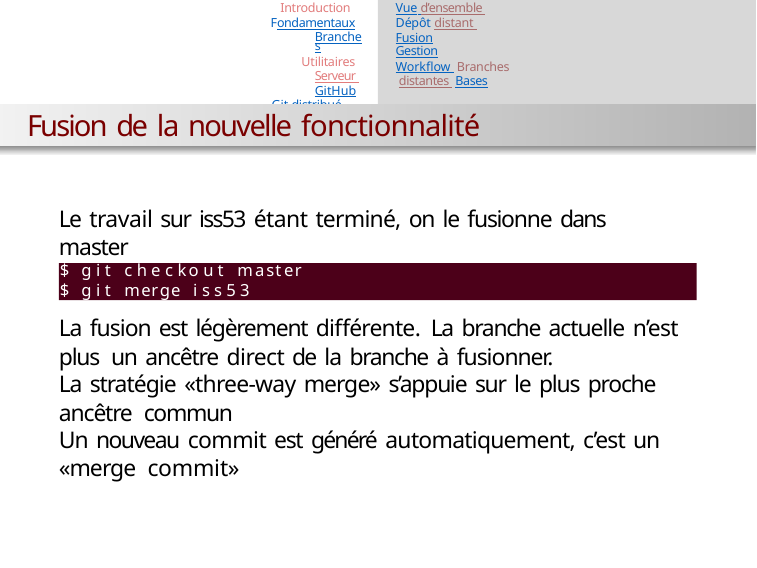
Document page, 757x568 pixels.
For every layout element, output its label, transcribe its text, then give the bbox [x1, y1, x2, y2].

text_box Vue d’ensemble Dépôt distant Fusion Gestion Workflow Branches distantes Bases [393, 0, 512, 91]
text_box [377, 0, 756, 104]
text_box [0, 104, 756, 156]
text_box Fusion de la nouvelle fonctionnalité Le travail sur iss53 étant terminé, on le fusionne dans master [25, 156, 638, 260]
text_box $ g i t c h e c ko u t master $ g i t merge i s s 5 3 [58, 263, 697, 301]
text_box Introduction Fondamentaux Branches Utilitaires Serveur GitHub Git distribué [268, 0, 363, 103]
text_box La fusion est légèrement différente. La branche actuelle n’est plus un ancêtre direct de la branche à fusionner. La stratégie «three-way merge» s’appuie sur le plus proche ancêtre commun Un nouveau commit est généré automatiquement, c’est un «merge commit» [56, 312, 697, 482]
